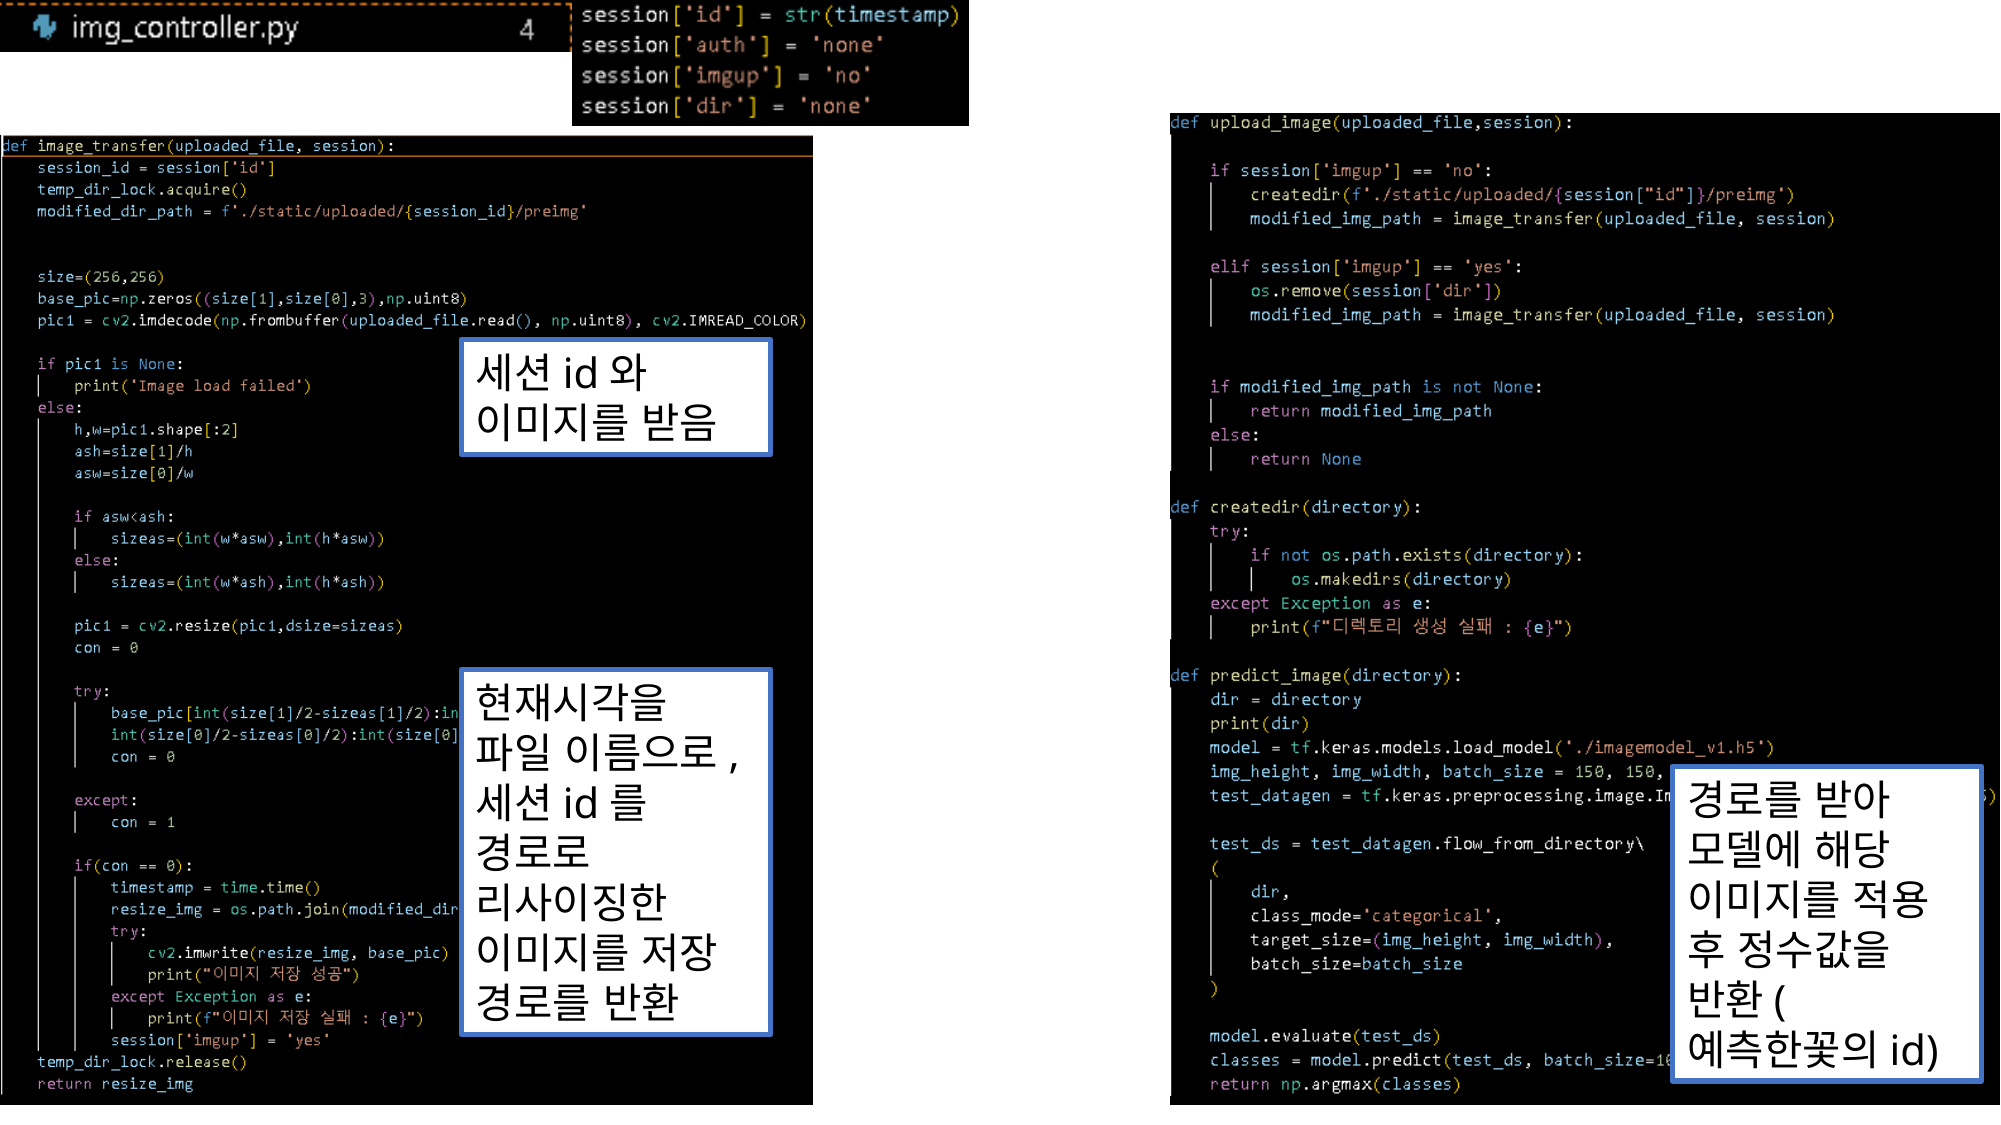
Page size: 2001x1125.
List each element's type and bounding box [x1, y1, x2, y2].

picture [0, 0, 969, 126]
picture [0, 135, 813, 1105]
picture [1169, 113, 2000, 1105]
